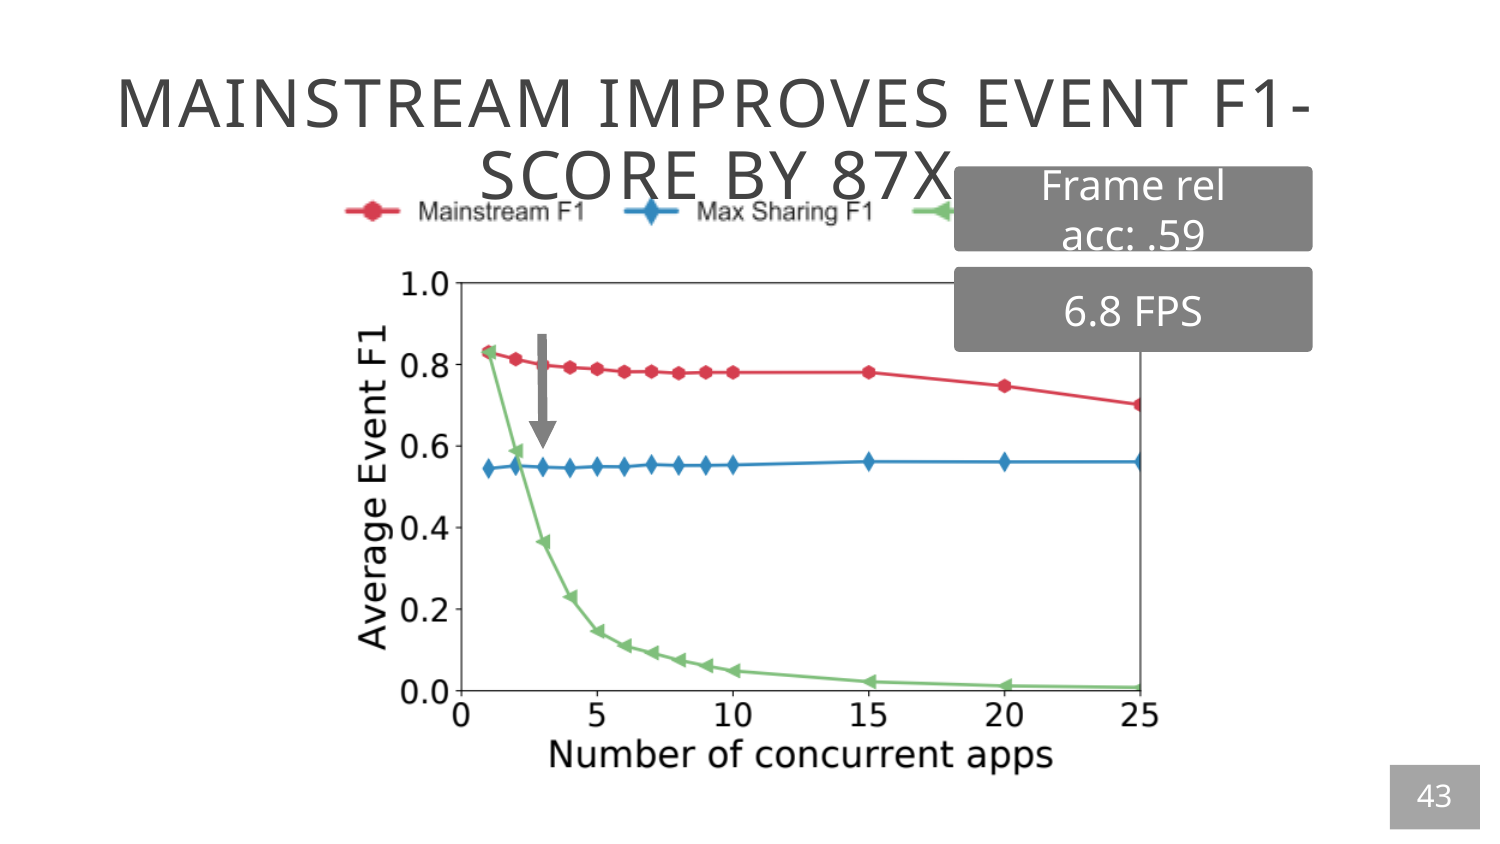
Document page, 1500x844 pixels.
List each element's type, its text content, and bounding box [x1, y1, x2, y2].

picture [332, 246, 1183, 798]
picture [337, 192, 1175, 232]
text_box 6.8 FPS [1183, 265, 1314, 353]
text_box Mainstream improves event f1-score by 87x [17, 55, 1416, 172]
slide_number 43 [1389, 764, 1480, 830]
text_box Frame rel acc: .59 [953, 165, 1314, 253]
